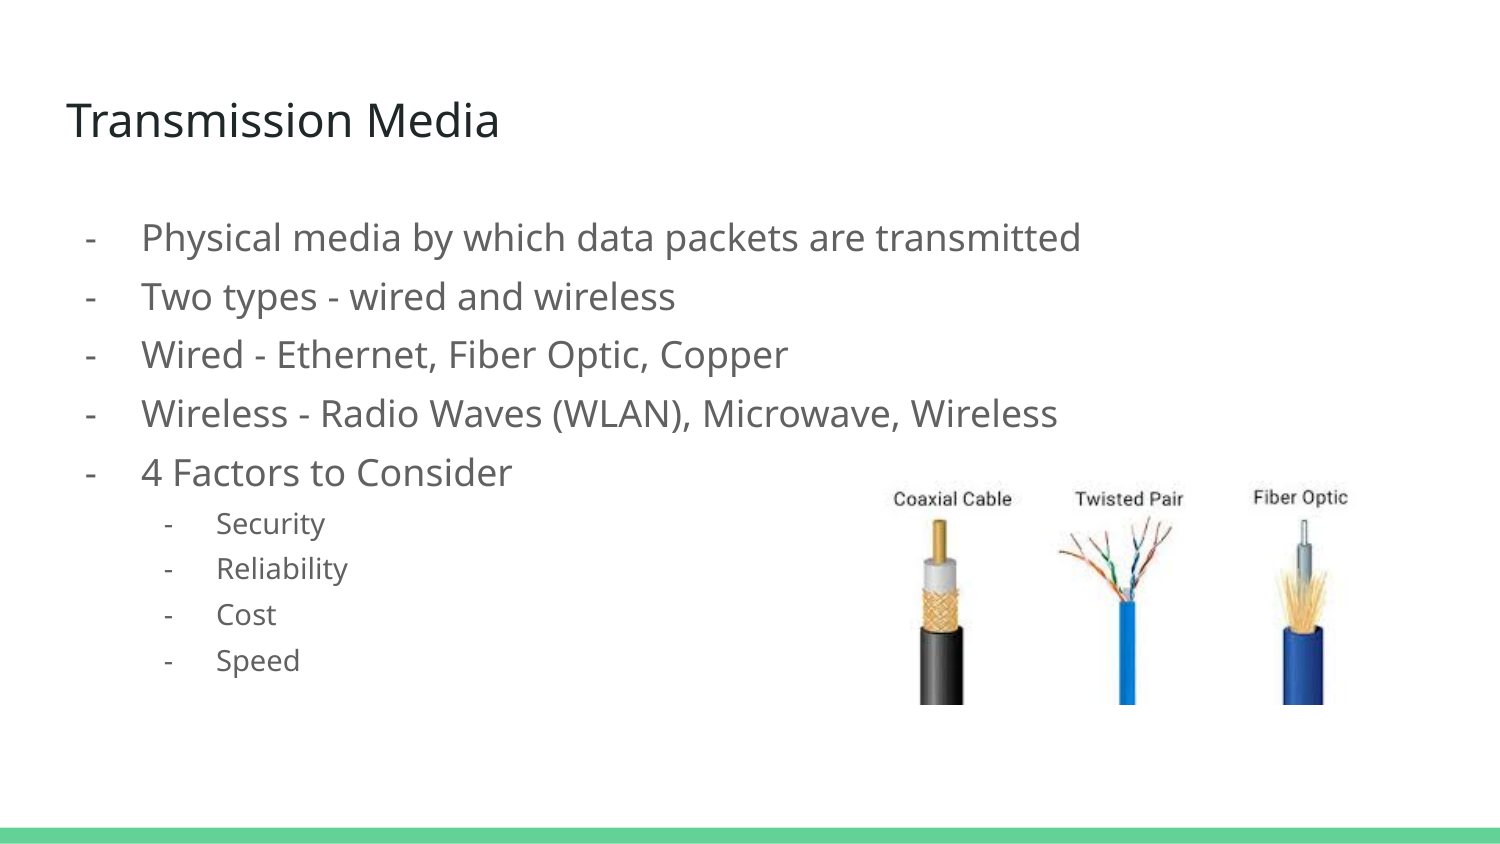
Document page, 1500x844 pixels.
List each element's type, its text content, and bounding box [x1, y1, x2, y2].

list Physical media by which data packets are transmitted Two types - wired and wireless Wired - Ethernet, Fiber Optic, Copper Wireless - Radio Waves (WLAN), Microwave, Wireless 4 Factors to Consider Security Reliability Cost Speed [51, 189, 1449, 750]
picture [872, 456, 1370, 706]
title Transmission Media [51, 72, 1449, 167]
